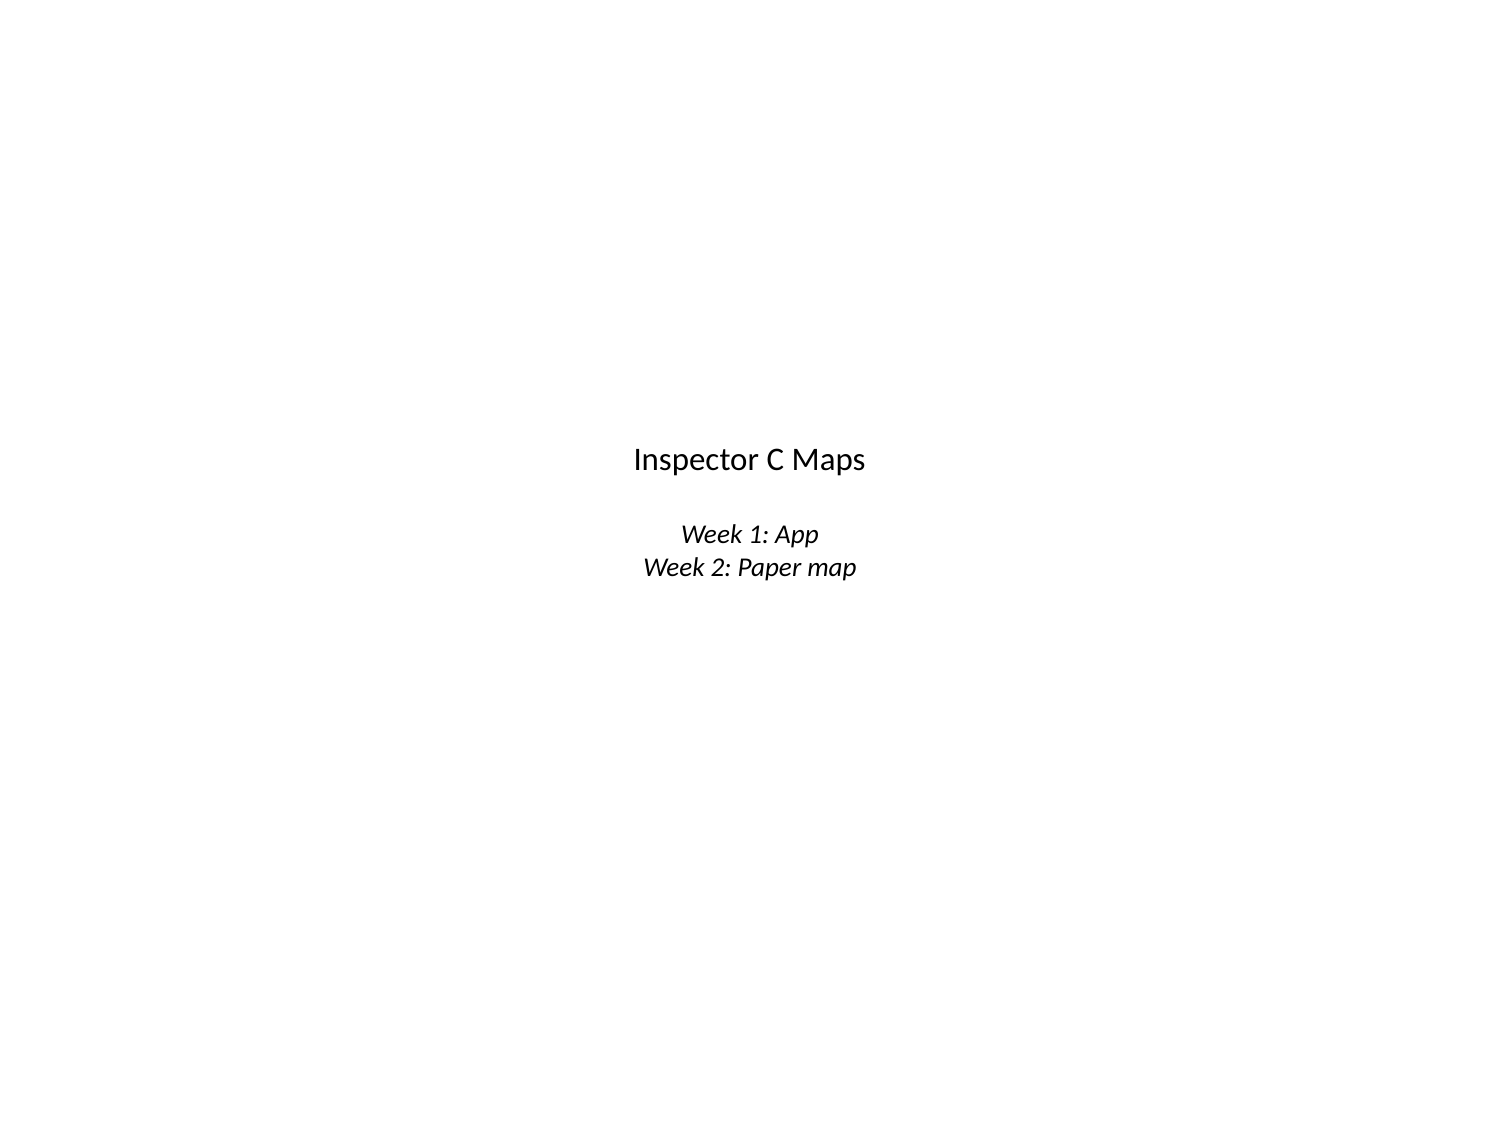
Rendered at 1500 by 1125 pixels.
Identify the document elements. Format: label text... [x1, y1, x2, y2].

title Inspector C Maps Week 1: App Week 2: Paper map [112, 349, 1388, 591]
